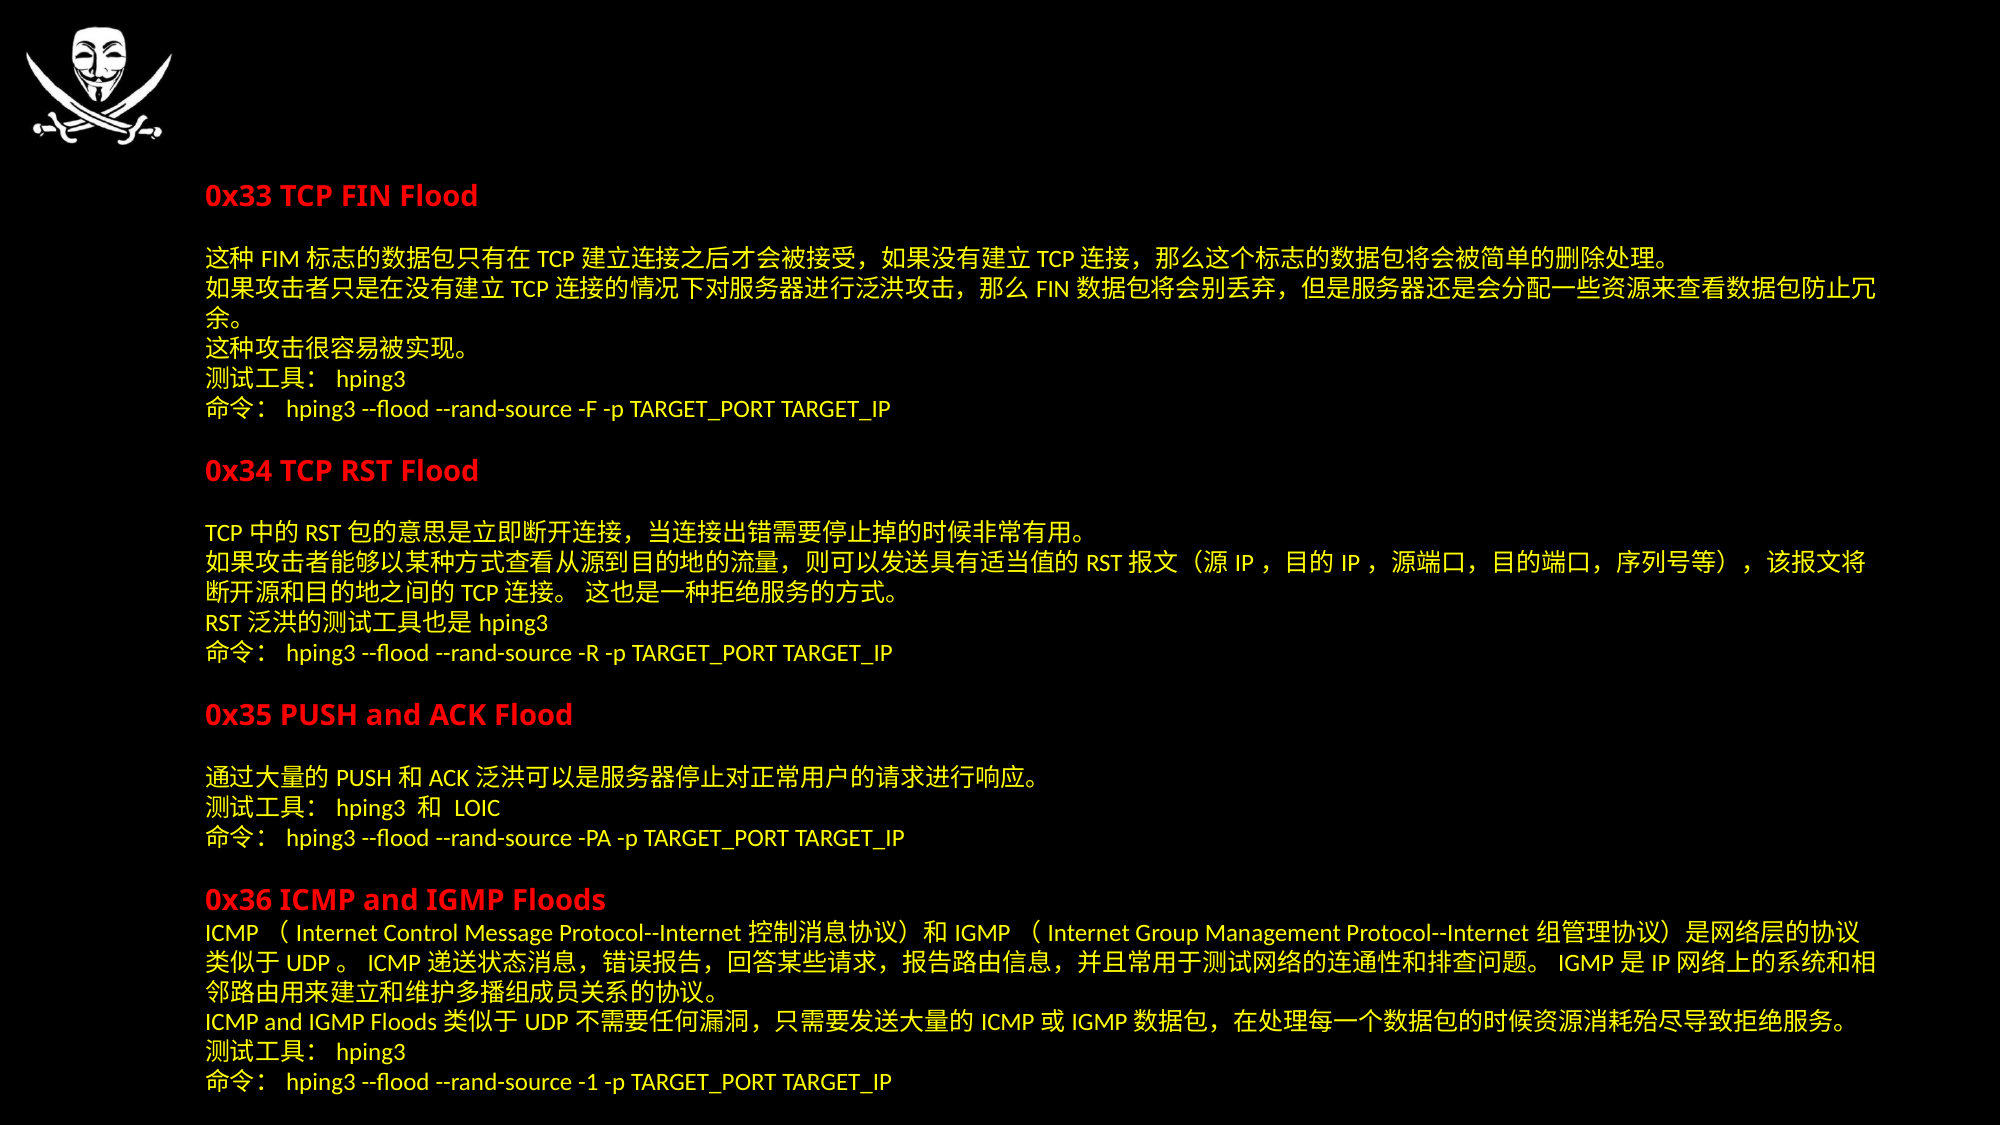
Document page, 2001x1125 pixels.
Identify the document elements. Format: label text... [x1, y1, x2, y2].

picture [24, 23, 173, 145]
text_box 0x33 TCP FIN Flood 这种FIM标志的数据包只有在TCP建立连接之后才会被接受，如果没有建立TCP连接，那么这个标志的数据包将会被简单的删除处理。 如果攻击者只是在没有建立TCP连接的情况下对服务器进行泛洪攻击，那么FIN数据包将会别丢弃，但是服务器还是会分配一些资源来查看数据包防止冗余。 这种攻击很容易被实现。 测试工具：hping3 命令：hping3 --flood --rand-source -F -p TARGET_PORT TARGET_IP 0x34 TCP RST Flood TCP中的RST包的意思是立即断开连接，当连接出错需要停止掉的时候非常有用。 如果攻击者能够以某种方式查看从源到目的地的流量，则可以发送具有适当值的RST报文（源IP，目的IP，源端口，目的端口，序列号等），该报文将断开源和目的地之间的TCP连接。 这也是一种拒绝服务的方式。 RST泛洪的测试工具也是hping3 命令：hping3 --flood --rand-source -R -p TARGET_PORT TARGET_IP 0x35 PUSH and ACK Flood 通过大量的PUSH和ACK泛洪可以是服务器停止对正常用户的请求进行响应。 测试工具：hping3 和 LOIC 命令：hping3 --flood --rand-source -PA -p TARGET_PORT TARGET_IP 0x36 ICMP and IGMP Floods ICMP（Internet Control Message Protocol--Internet控制消息协议）和IGMP（Internet Group Management Protocol--Internet组管理协议）是网络层的协议类似于UDP。ICMP递送状态消息，错误报告，回答某些请求，报告路由信息，并且常用于测试网络的连通性和排查问题。IGMP是IP网络上的系统和相邻路由用来建立和维护多播组成员关系的协议。 ICMP and IGMP Floods类似于UDP不需要任何漏洞，只需要发送大量的ICMP或IGMP数据包，在处理每一个数据包的时候资源消耗殆尽导致拒绝服务。 测试工具：hping3 命令：hping3 --flood --rand-source -1 -p TARGET_PORT TARGET_IP [190, 170, 1896, 1104]
